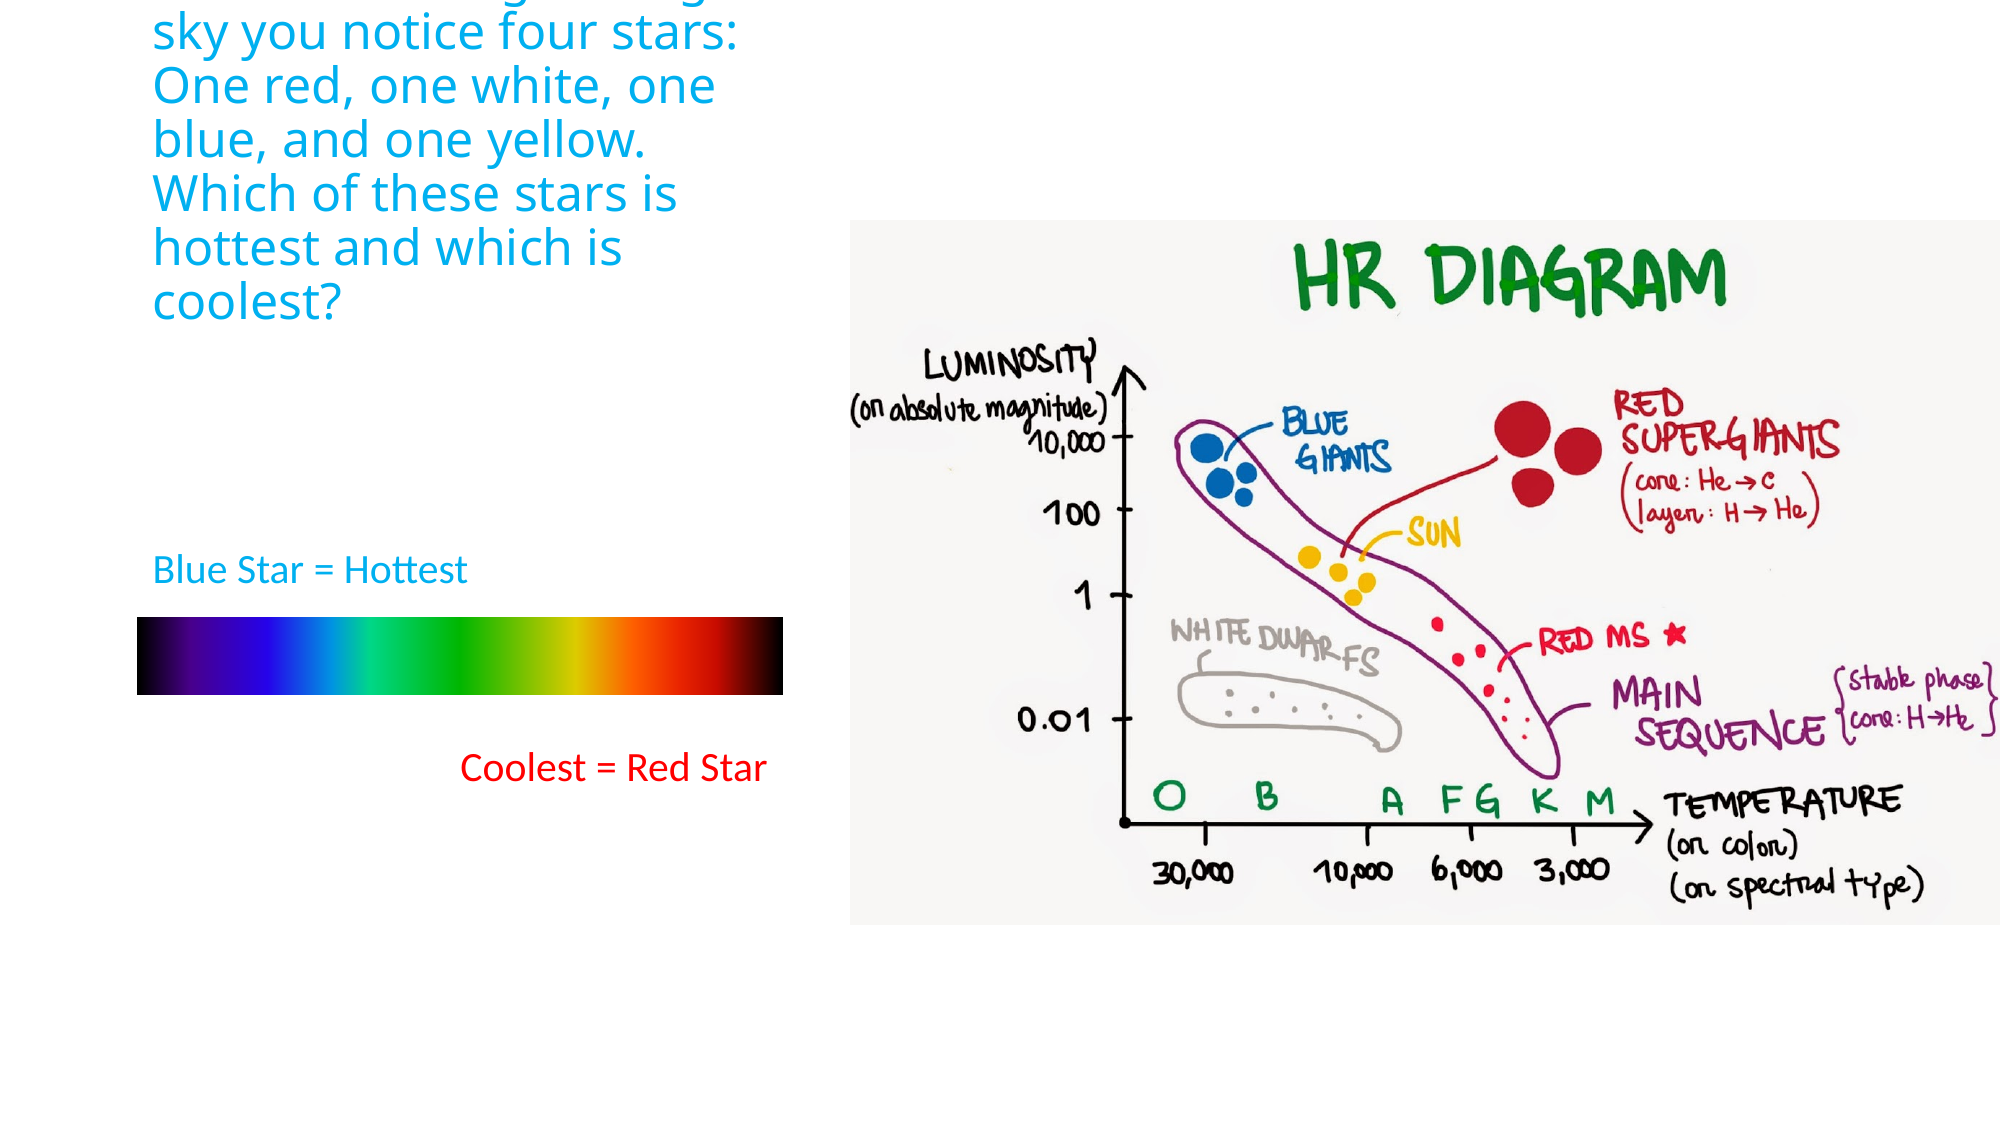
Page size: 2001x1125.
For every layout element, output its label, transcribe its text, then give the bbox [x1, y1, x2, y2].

picture [137, 617, 331, 695]
title While observing the night sky you notice four stars: One red, one white, one blue, and one yellow. Which of these stars is hottest and which is coolest? [137, 75, 783, 337]
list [850, 220, 2000, 926]
list Blue Star = Hottest Coolest = Red Star [137, 337, 783, 617]
picture [343, 617, 783, 695]
list Blue Star = Hottest Coolest = Red Star [137, 695, 783, 963]
